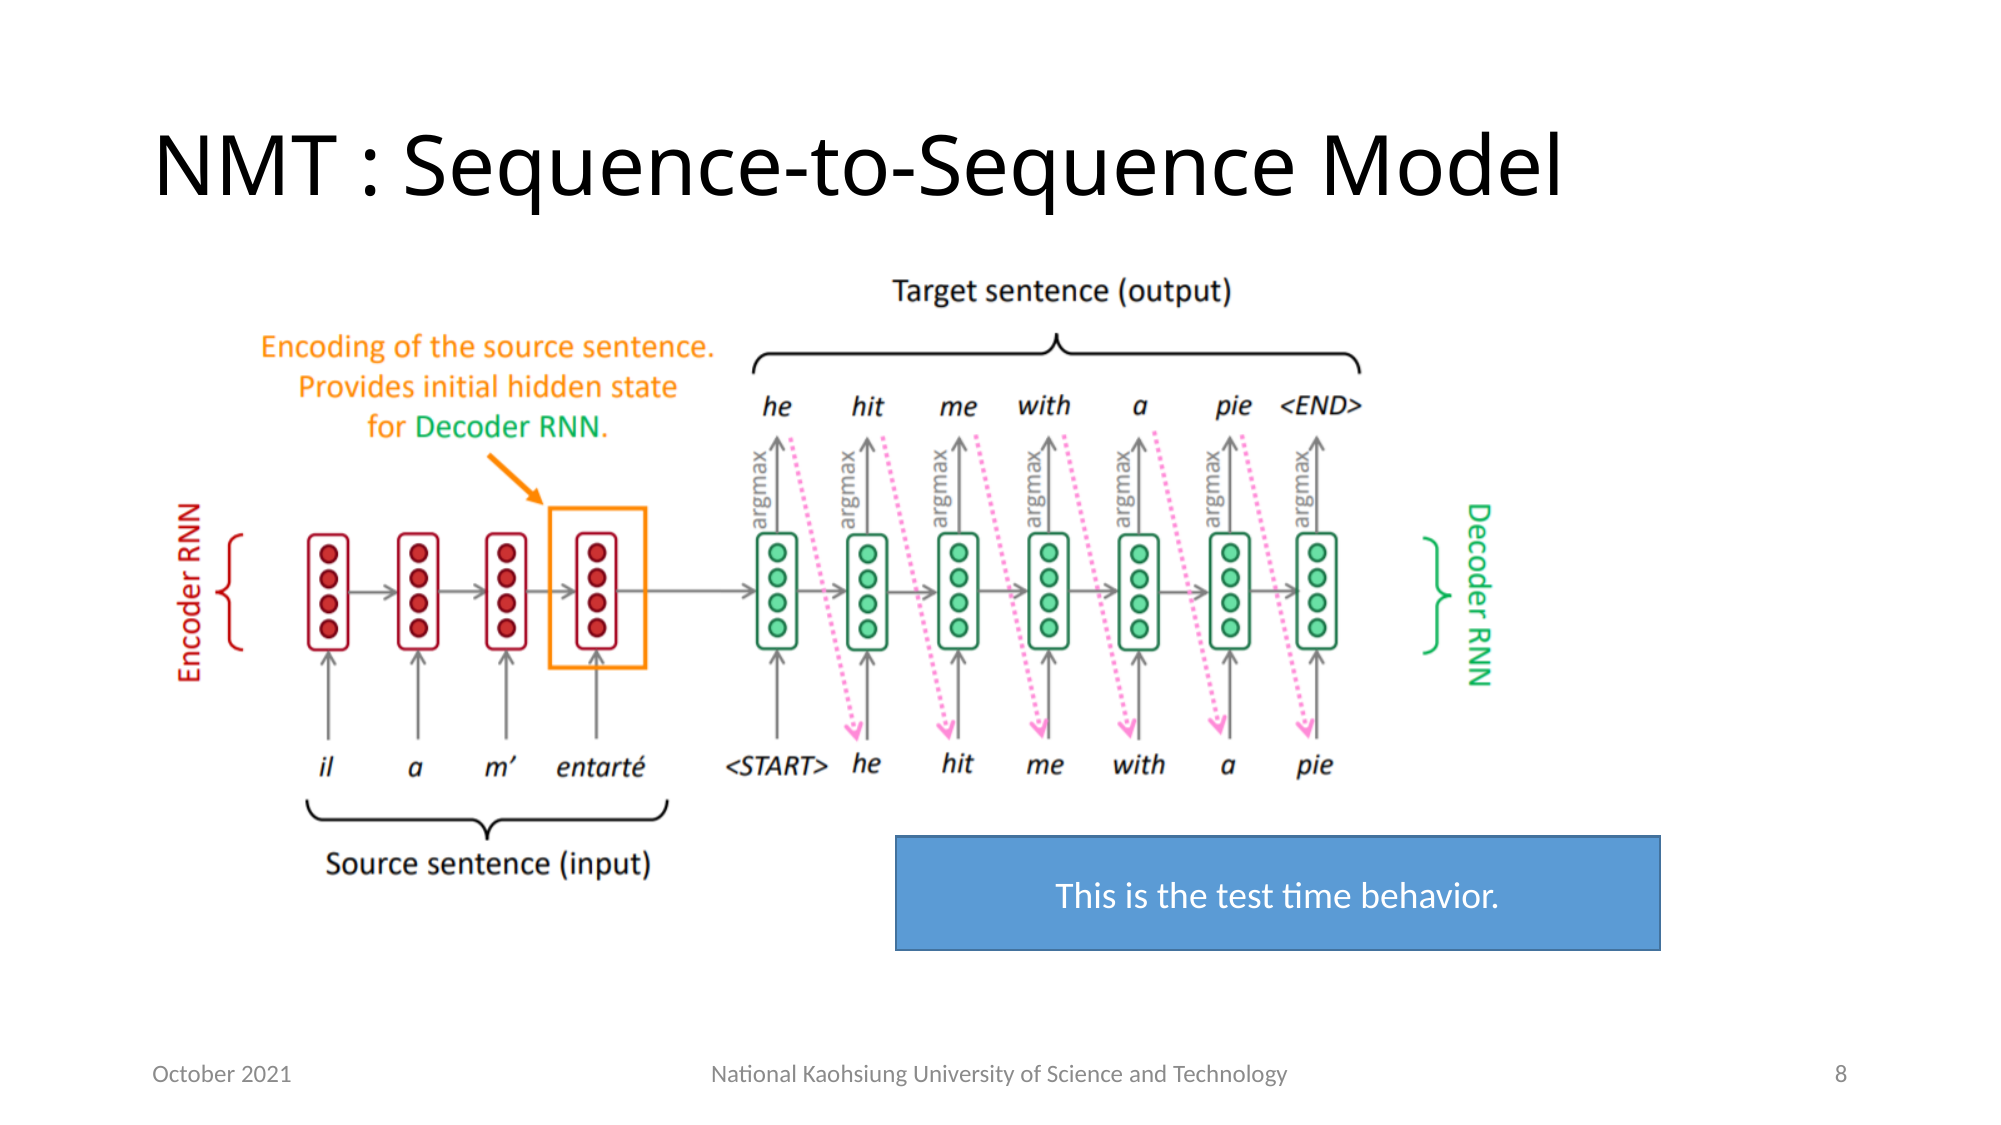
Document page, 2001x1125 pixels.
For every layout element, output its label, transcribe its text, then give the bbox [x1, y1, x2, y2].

picture [720, 328, 1494, 811]
slide_number 8 [1412, 1042, 1863, 1103]
text_box This is the test time behavior. [895, 835, 1661, 951]
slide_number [137, 1042, 588, 1103]
footer National Kaohsiung University of Science and Technology [662, 1042, 1338, 1103]
picture [873, 262, 1269, 316]
title NMT : Sequence-to-Sequence Model [137, 59, 1863, 278]
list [168, 313, 721, 896]
